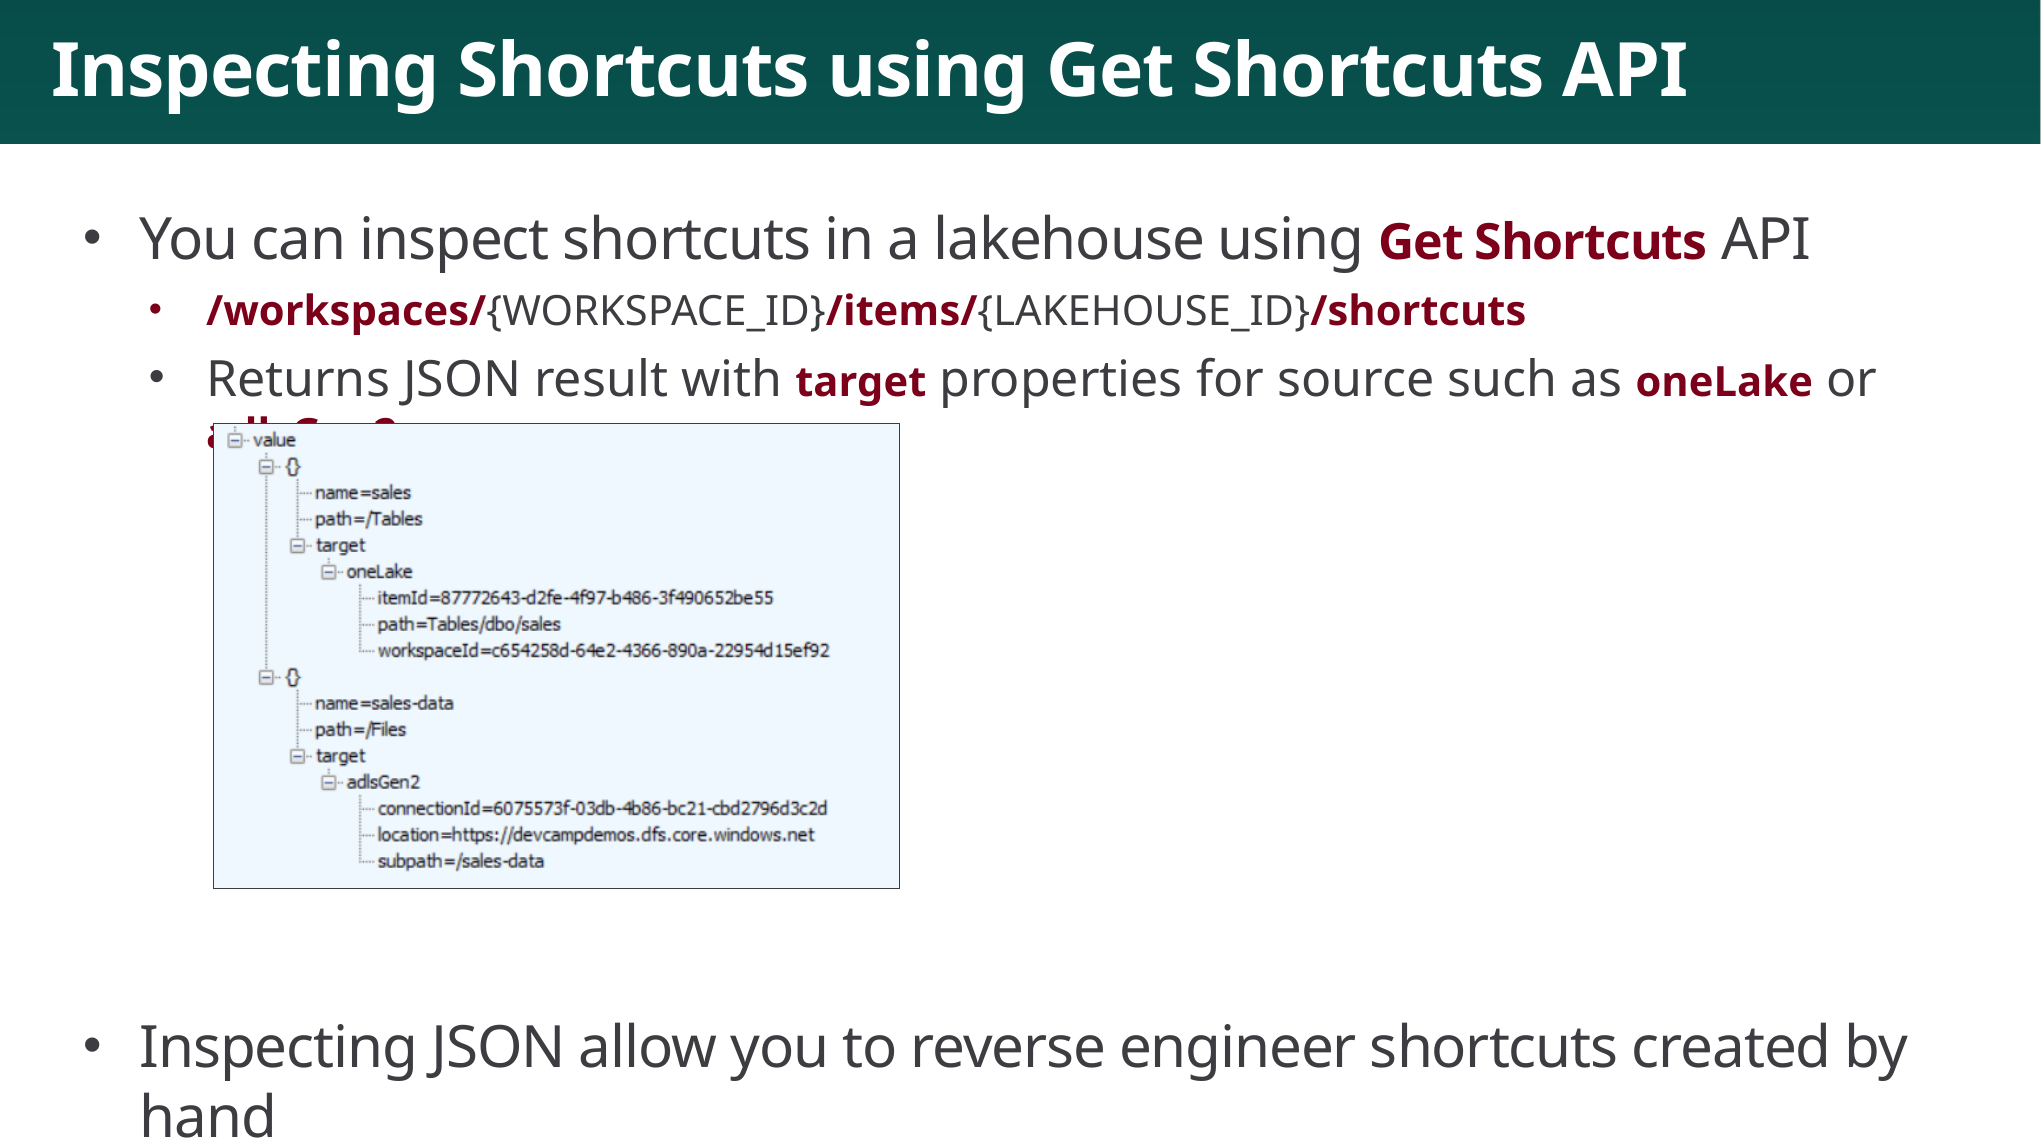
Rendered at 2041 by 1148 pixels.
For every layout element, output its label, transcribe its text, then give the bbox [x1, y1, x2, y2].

list You can inspect shortcuts in a lakehouse using Get Shortcuts API /workspaces/{WORKSPACE_ID}/items/{LAKEHOUSE_ID}/shortcuts Returns JSON result with target properties for source such as oneLake or adlsGen2 Inspecting JSON allow you to reverse engineer shortcuts created by hand You can also capture connectionId from connections created by hand [83, 201, 1988, 1076]
picture [213, 422, 900, 889]
title Inspecting Shortcuts using Get Shortcuts API [51, 31, 1988, 113]
